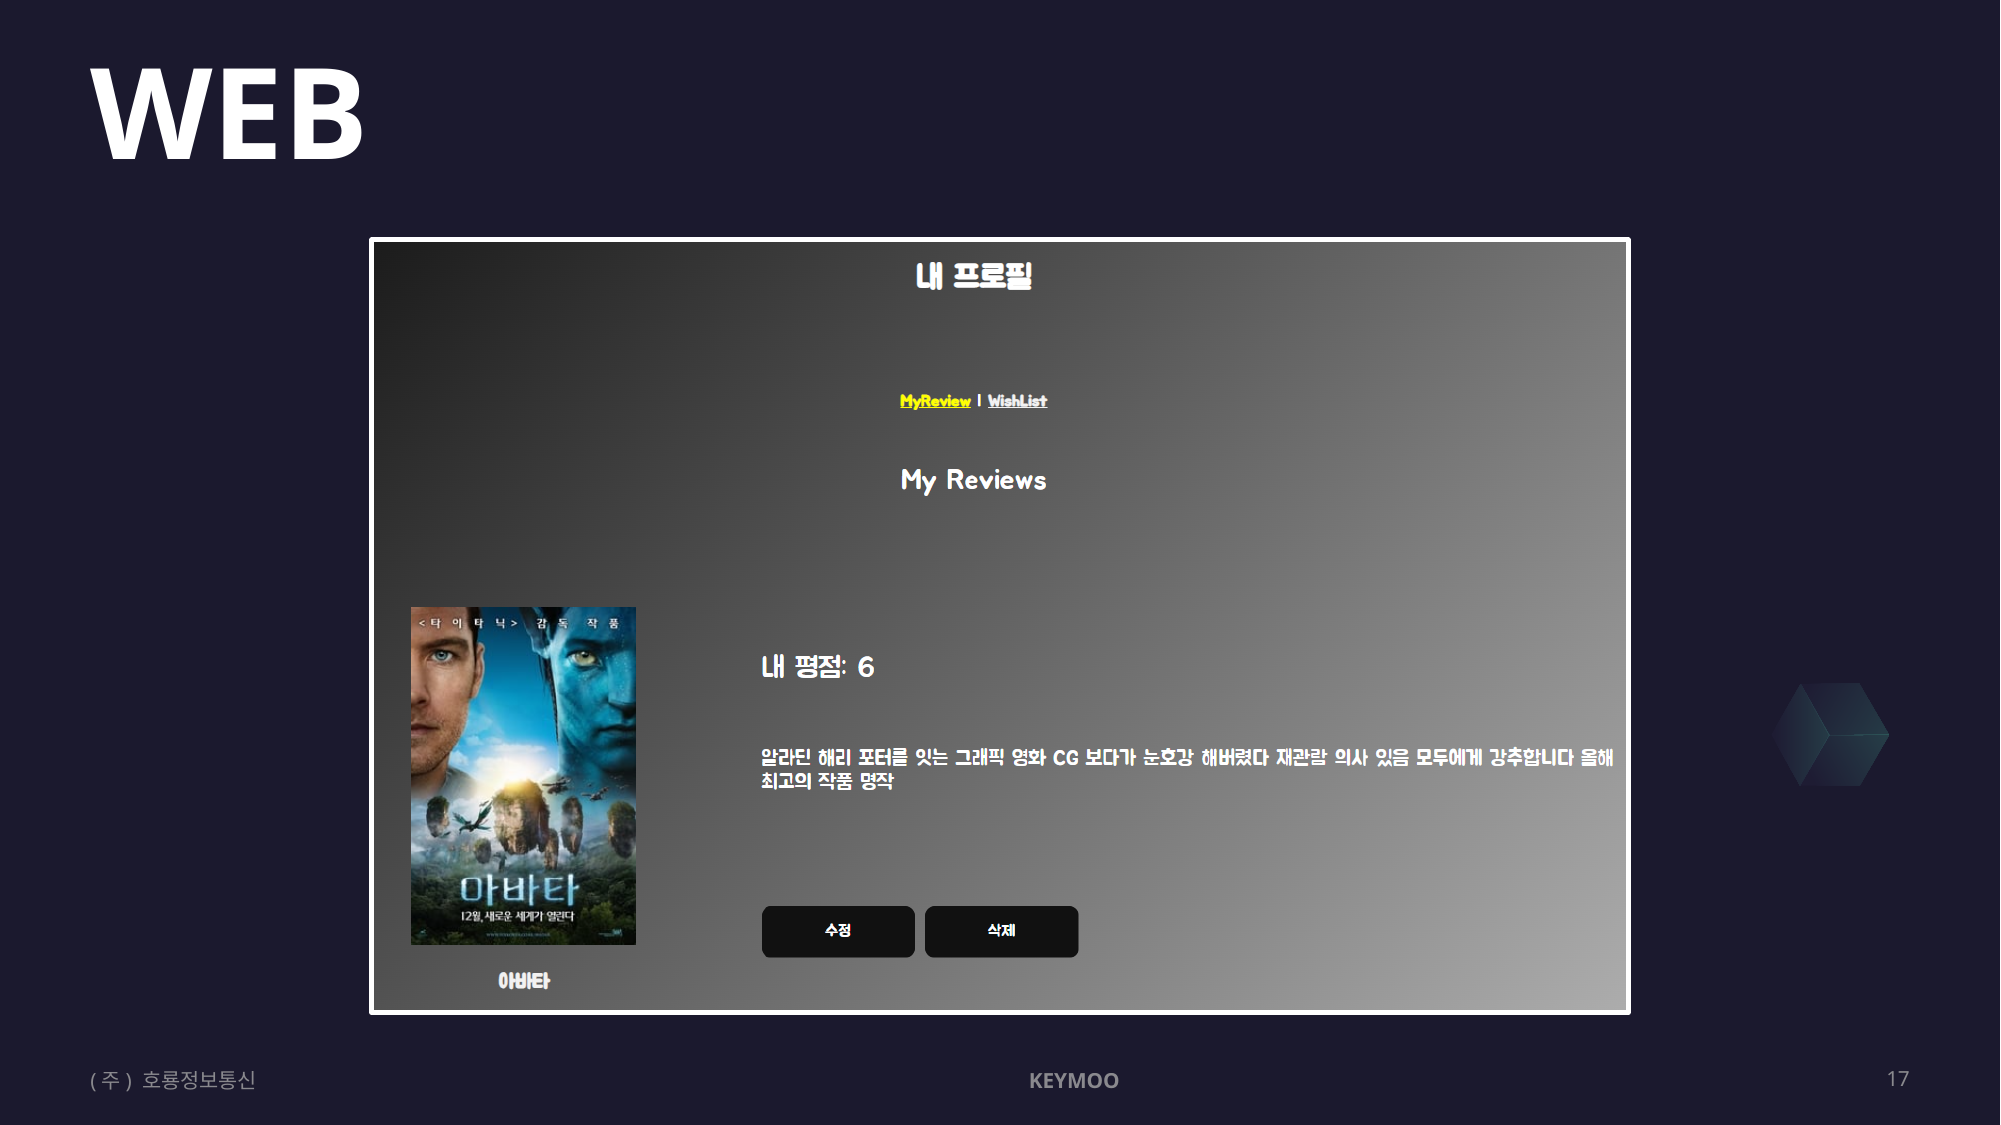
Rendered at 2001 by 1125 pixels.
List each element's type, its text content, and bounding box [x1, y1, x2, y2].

footer KEYMOO [551, 1067, 1598, 1093]
picture [374, 242, 1626, 1011]
text_box WEB [90, 32, 809, 186]
slide_number (주) 호룡정보통신 [90, 1067, 522, 1093]
slide_number 17 [1632, 1067, 1910, 1093]
